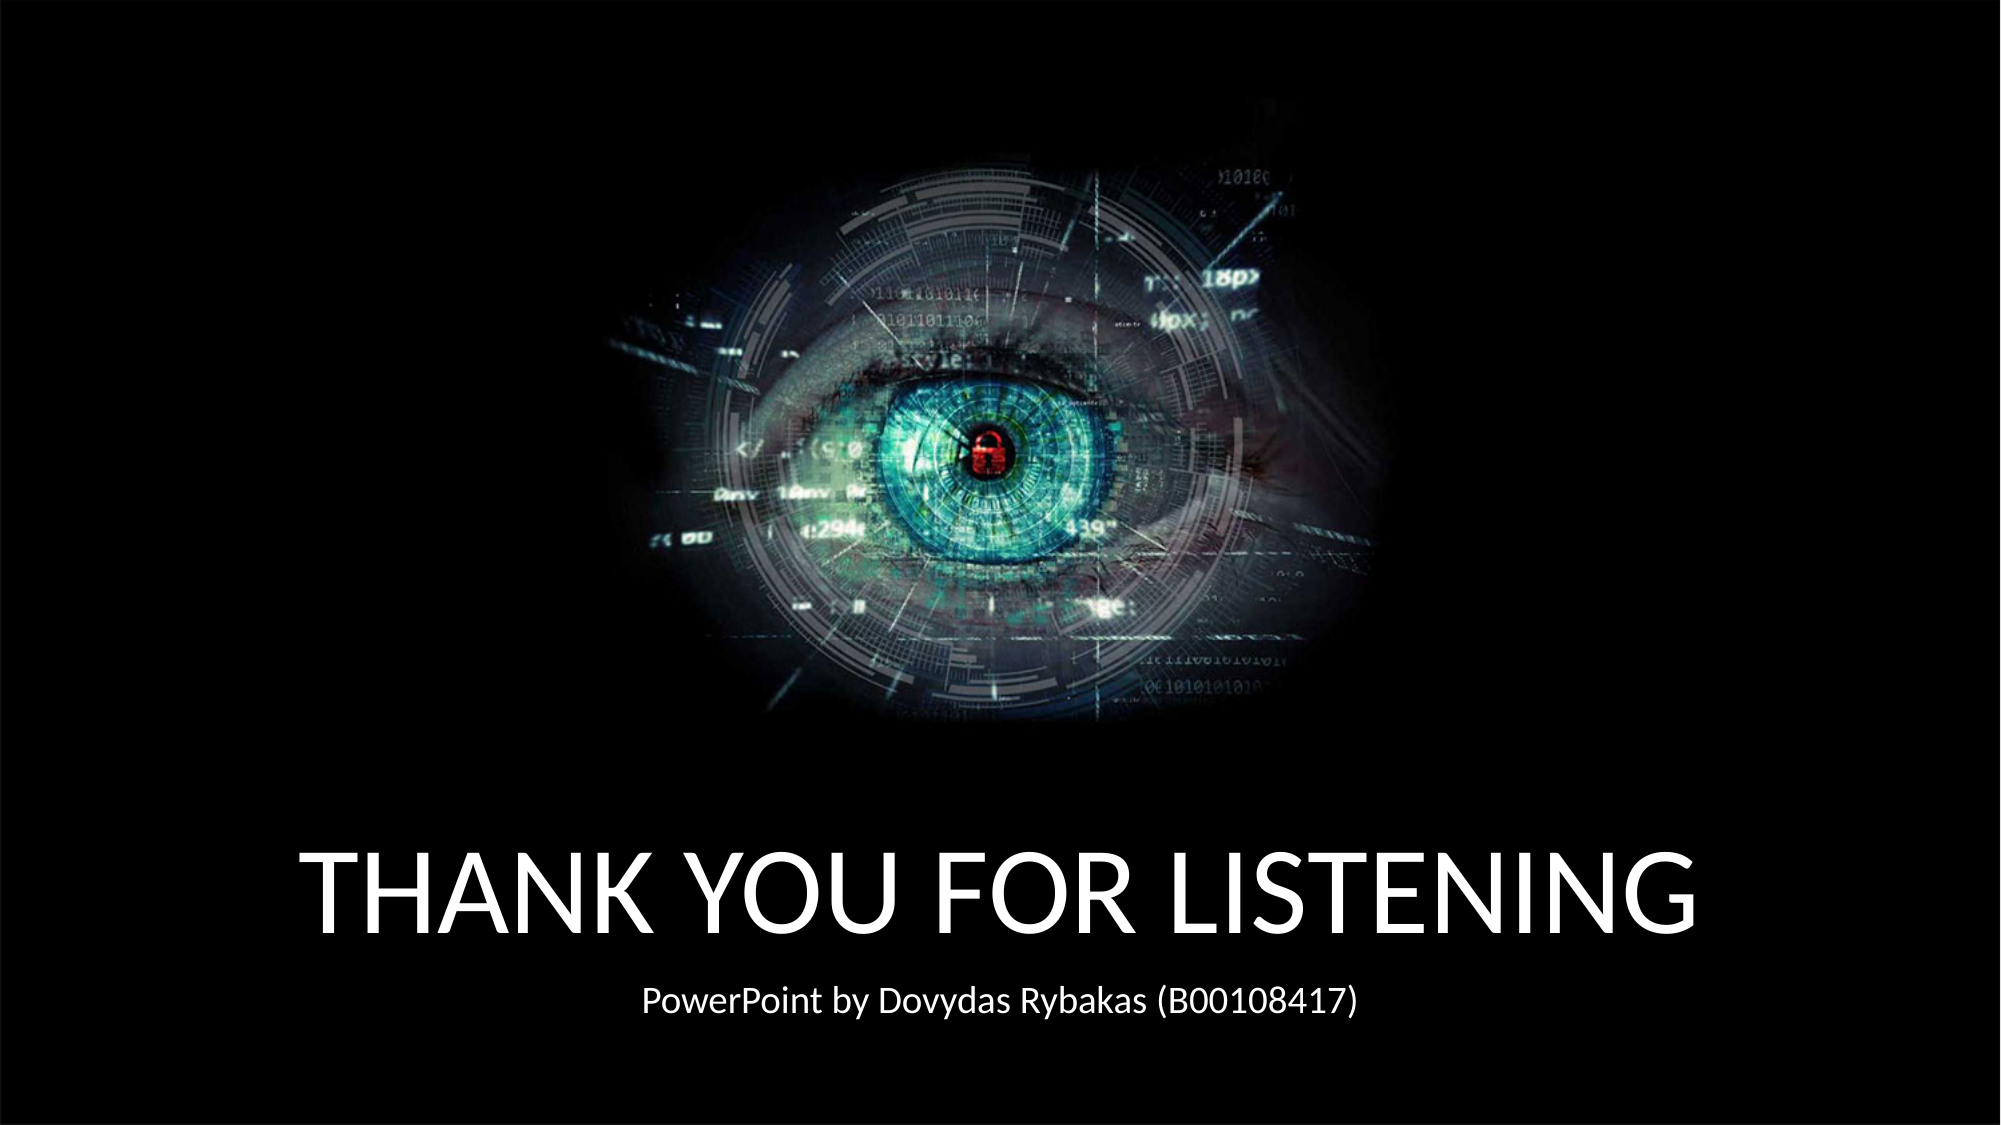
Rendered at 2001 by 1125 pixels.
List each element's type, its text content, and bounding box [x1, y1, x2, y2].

text_box THANK YOU FOR LISTENING [0, 801, 2000, 967]
picture [0, 0, 2001, 1125]
text_box PowerPoint by Dovydas Rybakas (B00108417) [0, 967, 2000, 1029]
